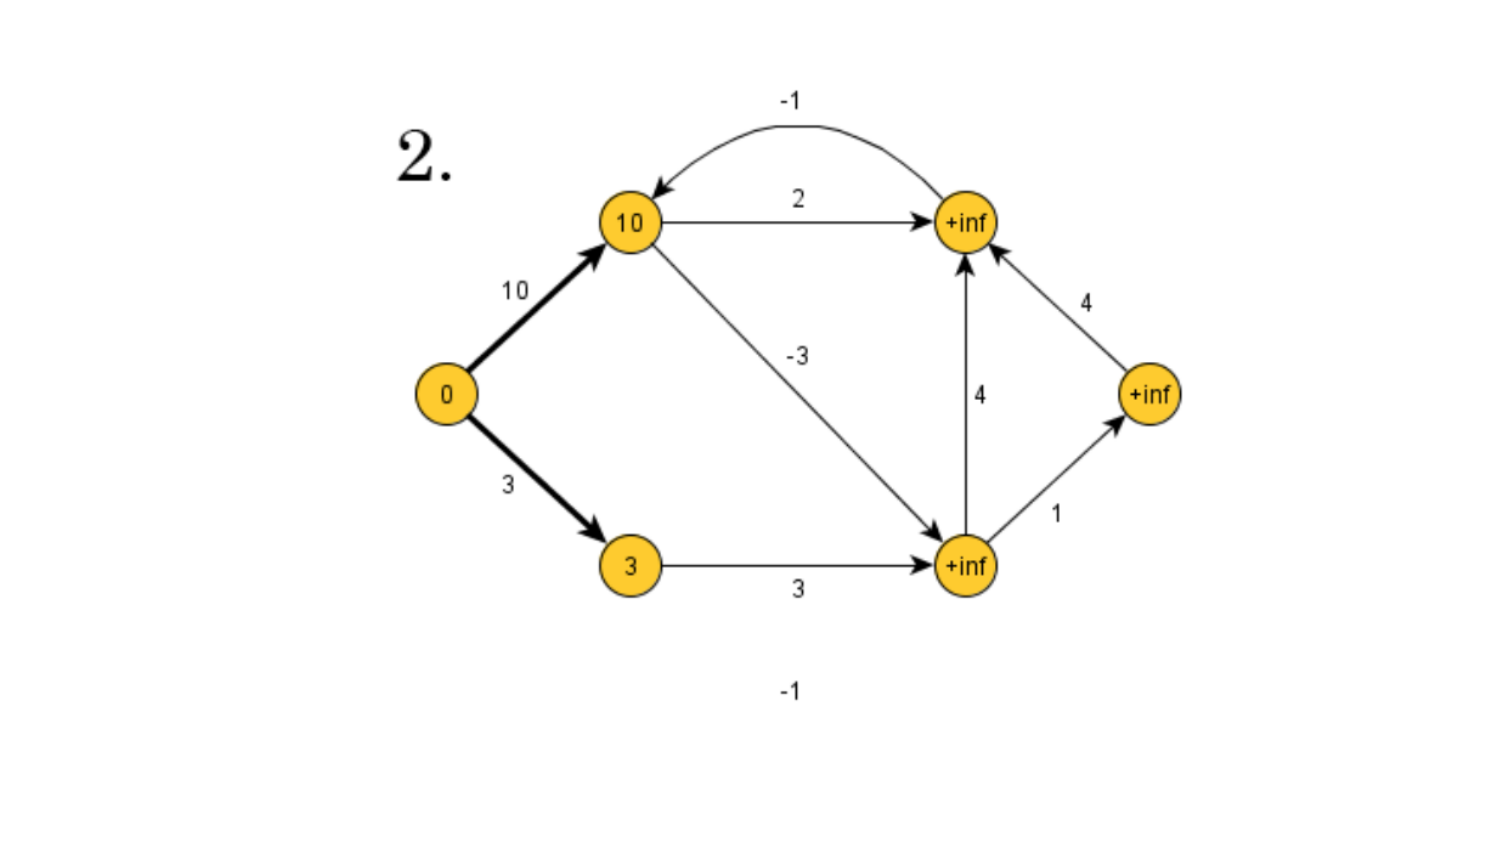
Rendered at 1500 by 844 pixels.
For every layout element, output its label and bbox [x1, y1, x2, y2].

picture [367, 83, 1186, 706]
